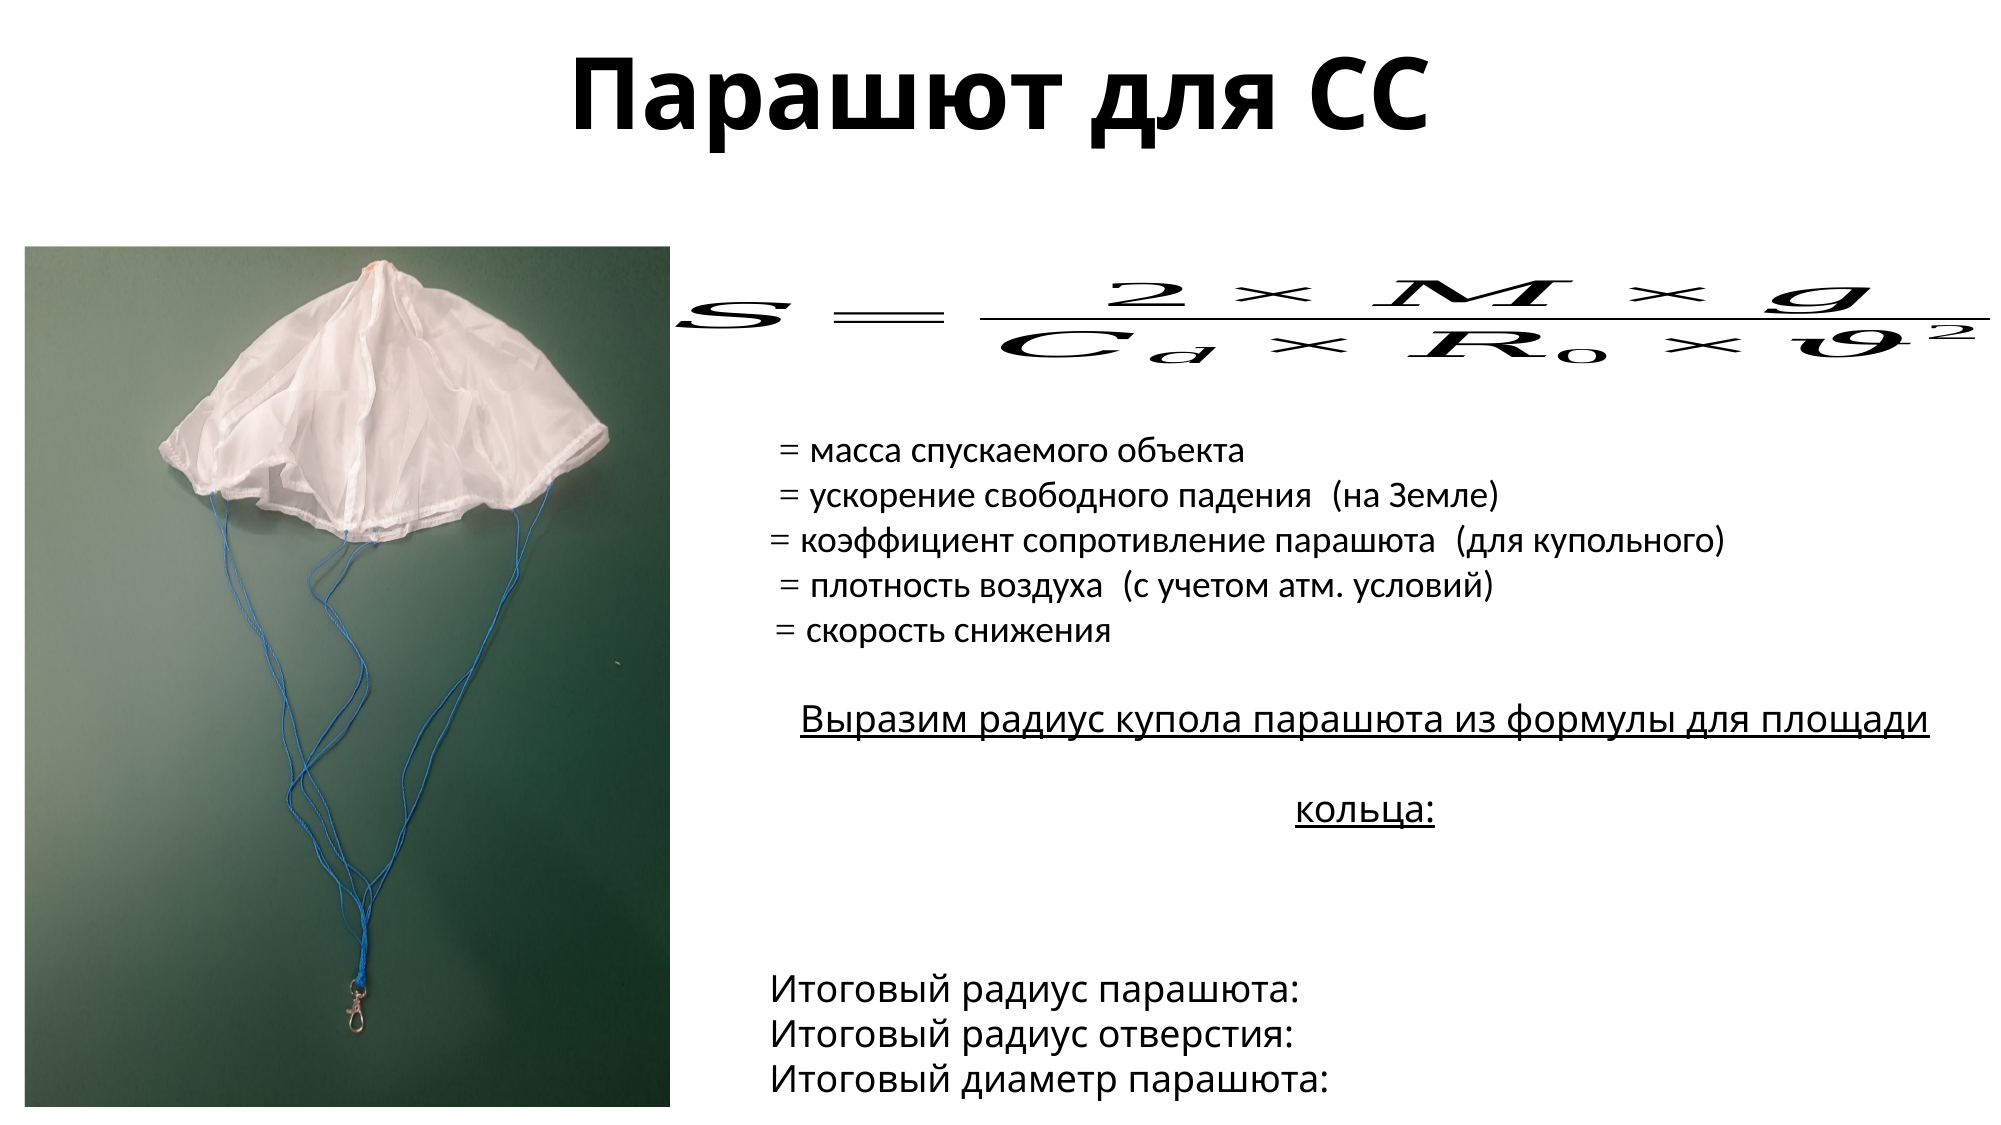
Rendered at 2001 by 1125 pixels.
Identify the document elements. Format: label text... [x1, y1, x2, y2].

title Парашют для СС [0, 0, 2000, 188]
picture [0, 248, 778, 1106]
